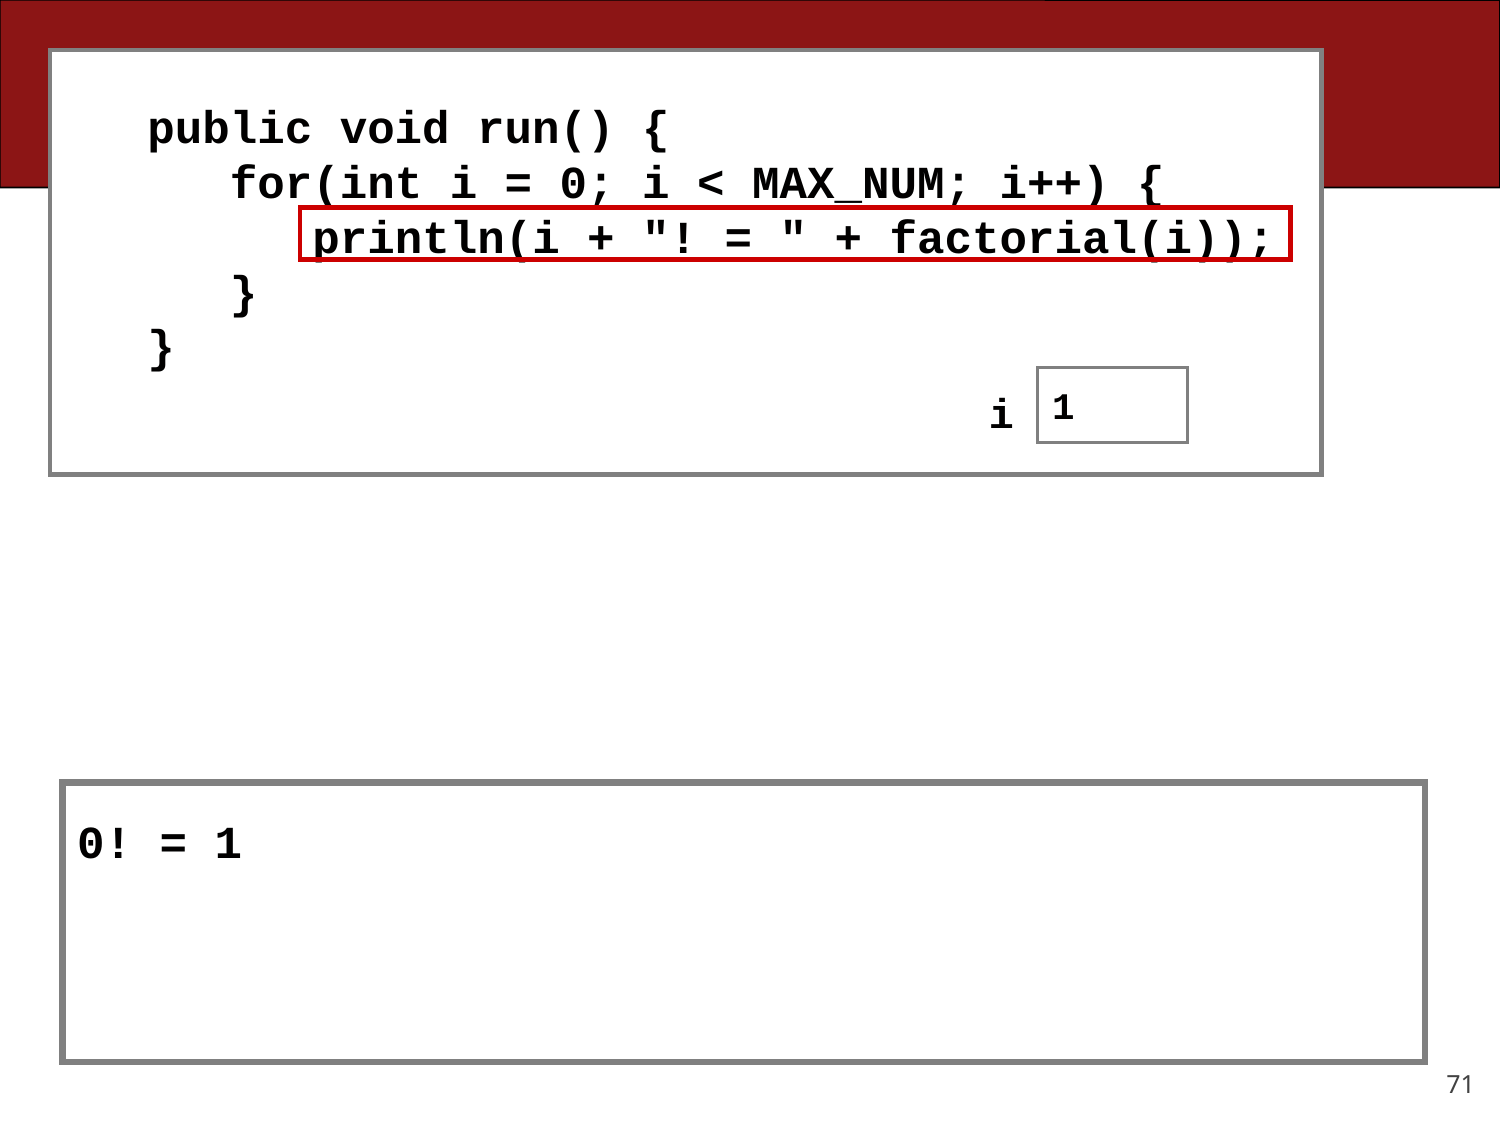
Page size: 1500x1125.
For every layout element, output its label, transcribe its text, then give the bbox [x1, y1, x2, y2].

text_box 1 [1037, 367, 1188, 443]
text_box [299, 207, 1291, 260]
text_box i [974, 379, 1050, 445]
text_box 0! = 1 [62, 782, 1425, 1063]
text_box public void run() { for(int i = 0; i < MAX_NUM; i++) { println(i + "! = " + factorial(i)); } } [49, 49, 1322, 475]
